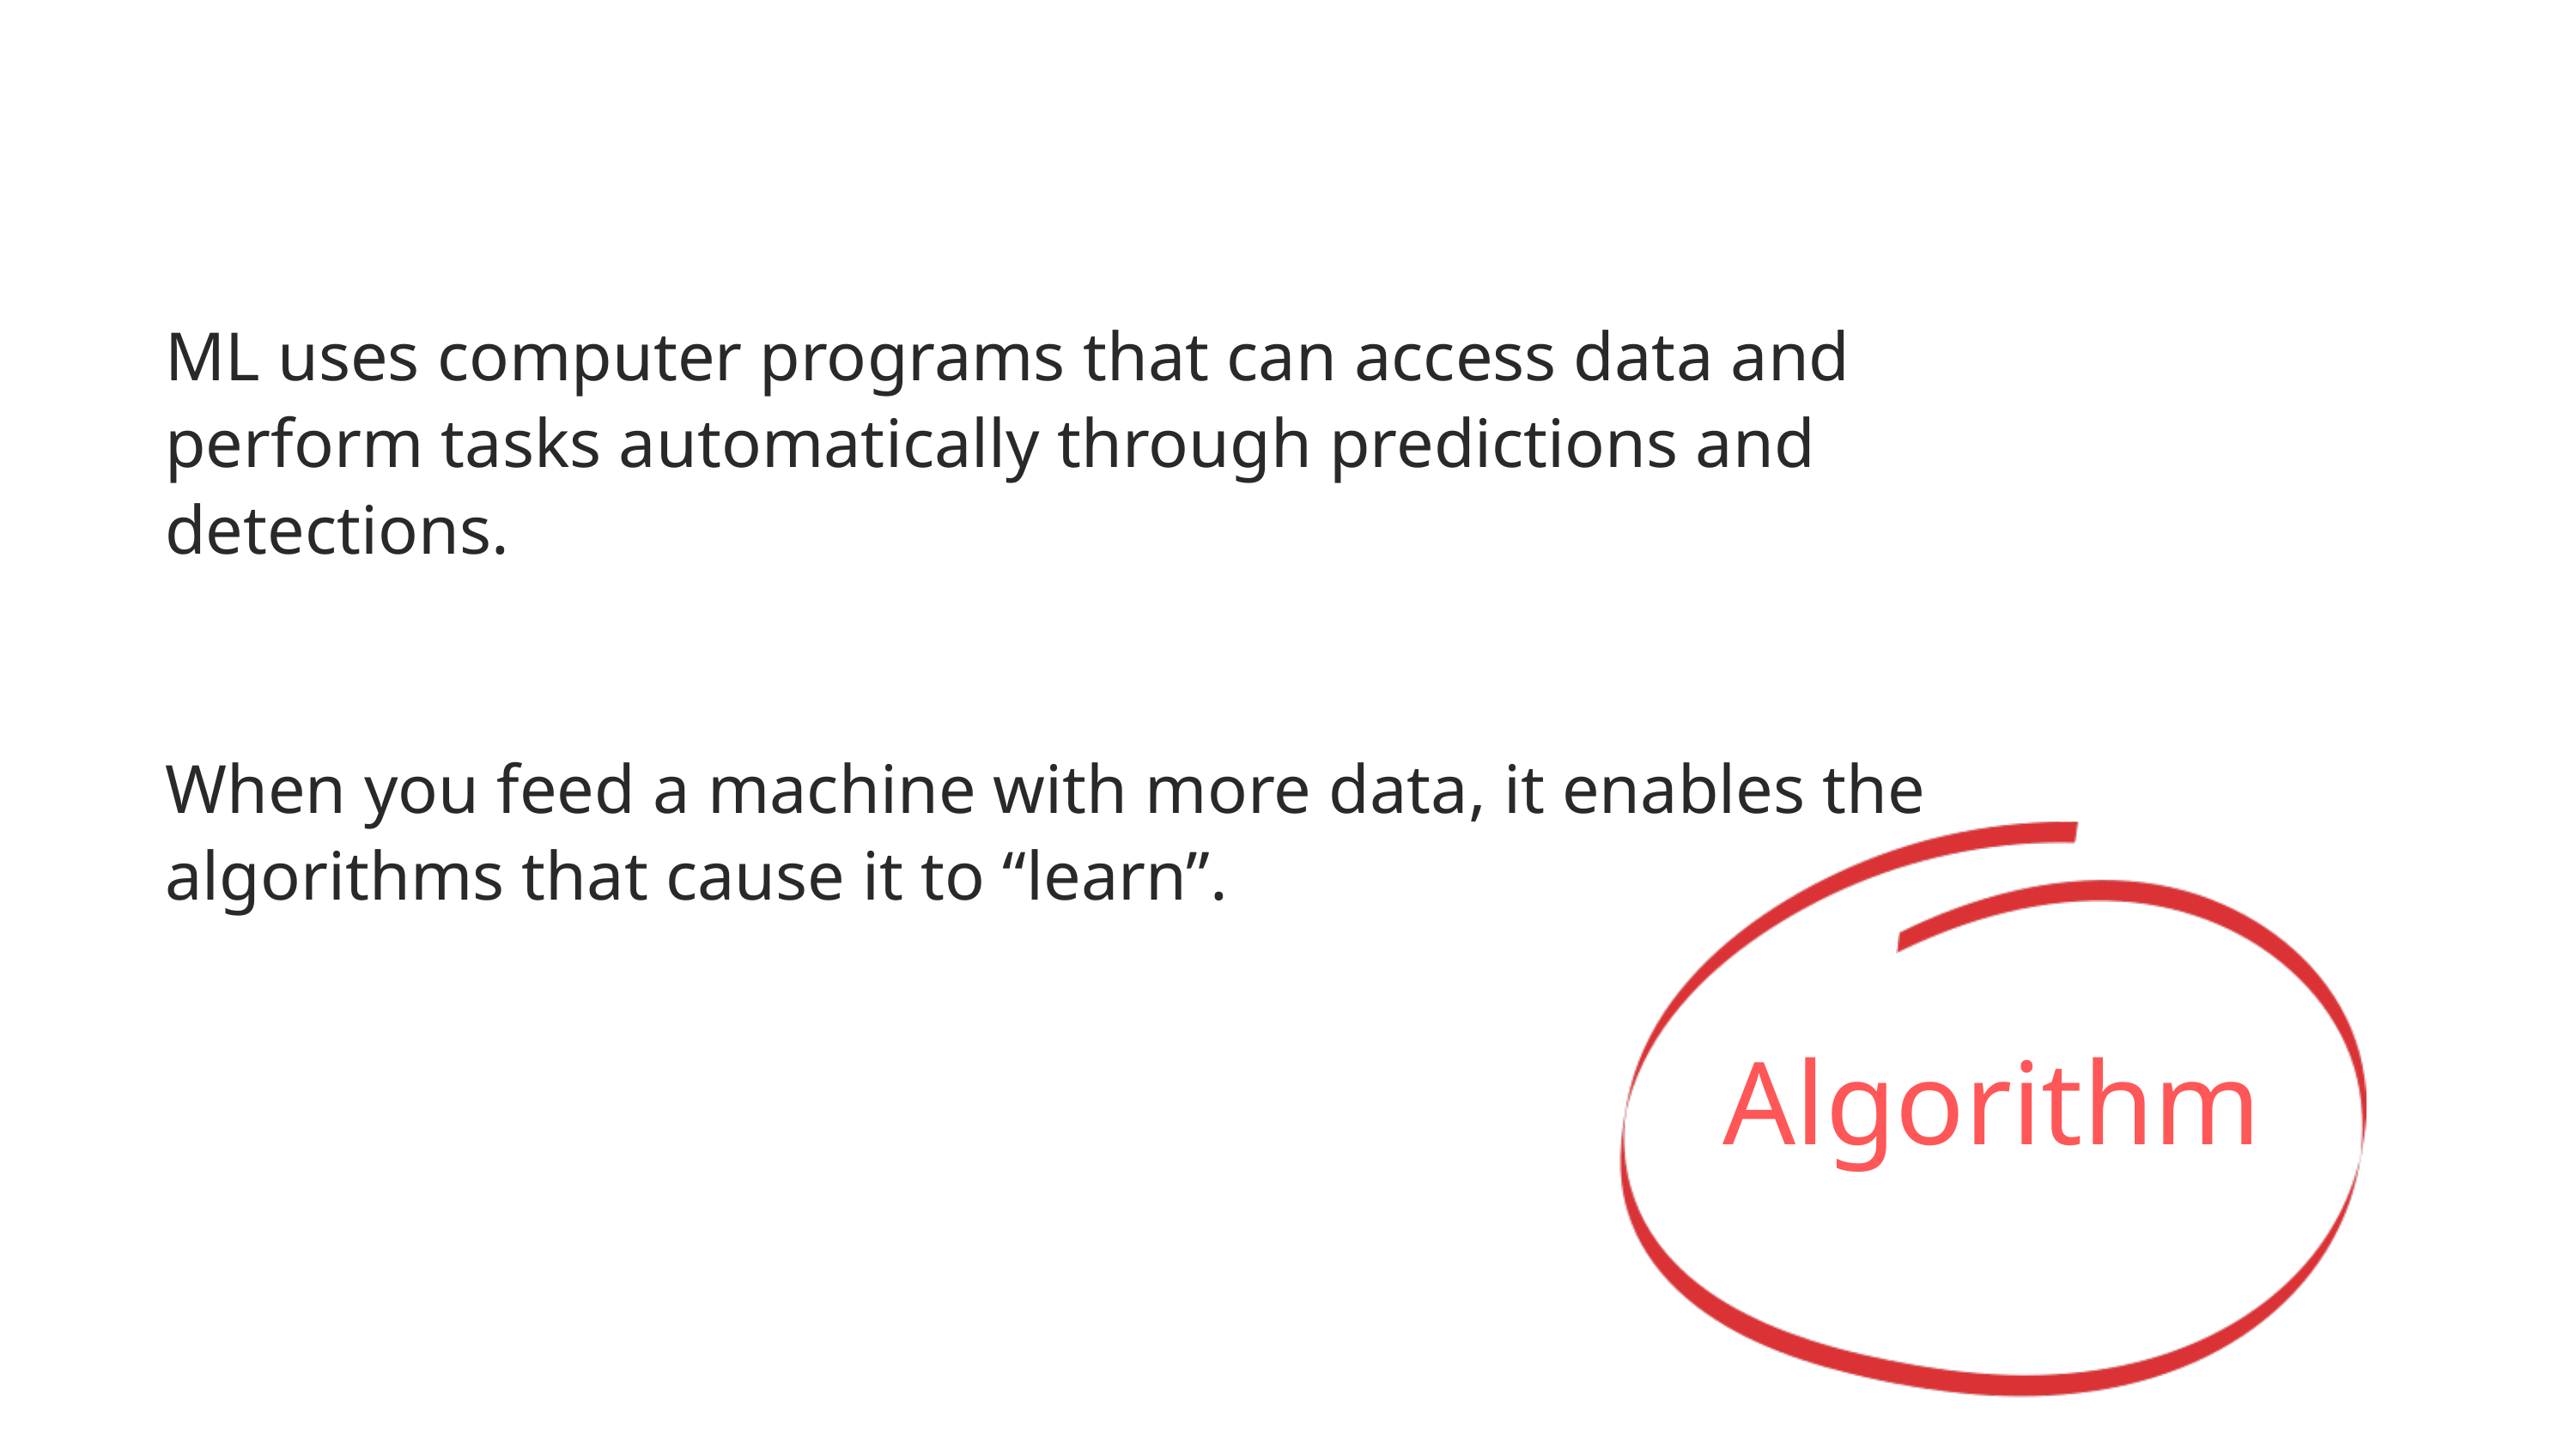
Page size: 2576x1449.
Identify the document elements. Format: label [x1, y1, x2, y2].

text_box [164, 312, 1967, 1082]
picture [1617, 821, 2366, 1401]
